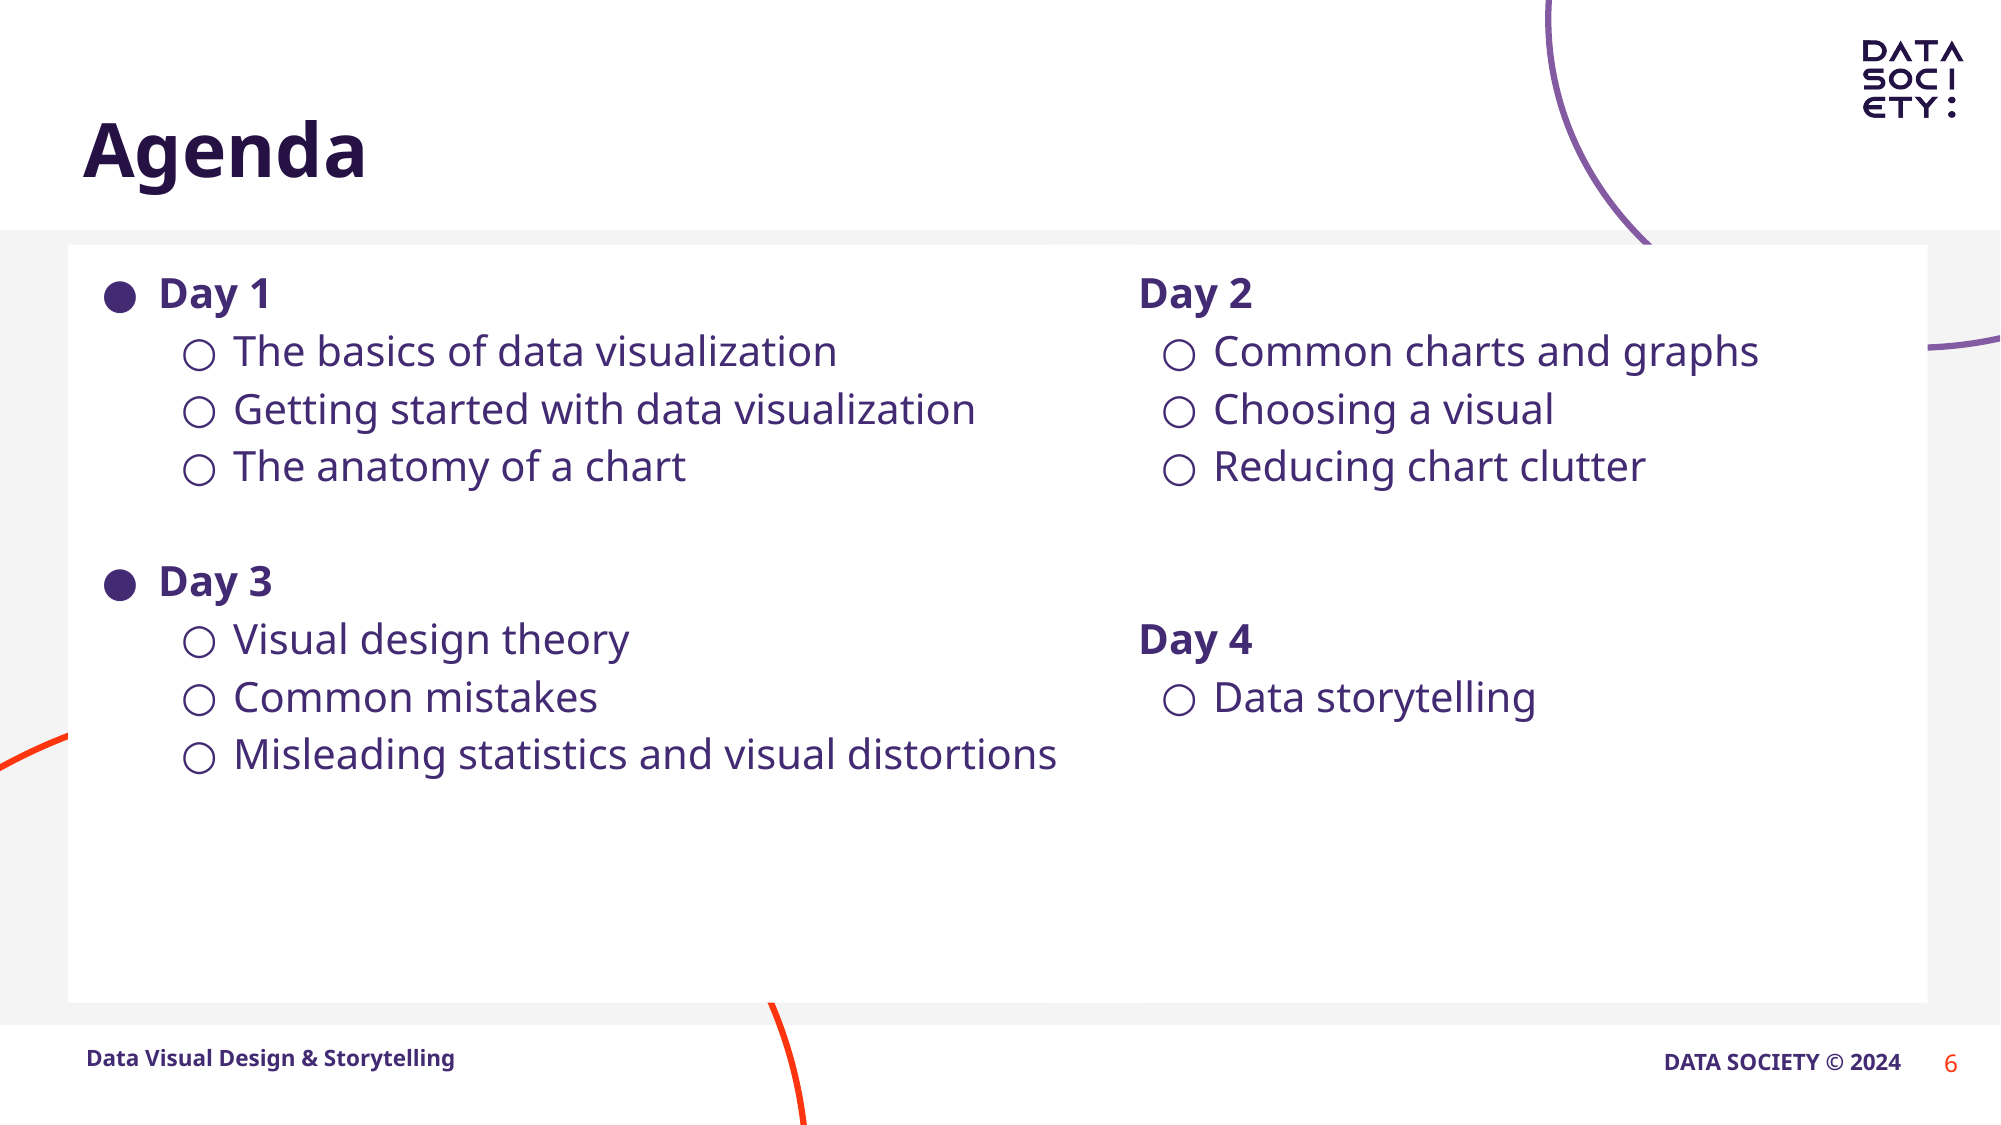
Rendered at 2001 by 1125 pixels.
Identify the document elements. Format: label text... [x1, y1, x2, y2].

picture [1863, 40, 1964, 118]
slide_number 6 [1853, 1033, 1974, 1097]
list Day 2 Common charts and graphs Choosing a visual Reducing chart clutter Day 4 Data storytelling [1139, 244, 1928, 1003]
list Day 1 The basics of data visualization Getting started with data visualization The anatomy of a chart Day 3 Visual design theory Common mistakes Misleading statistics and visual distortions [68, 244, 1139, 1003]
